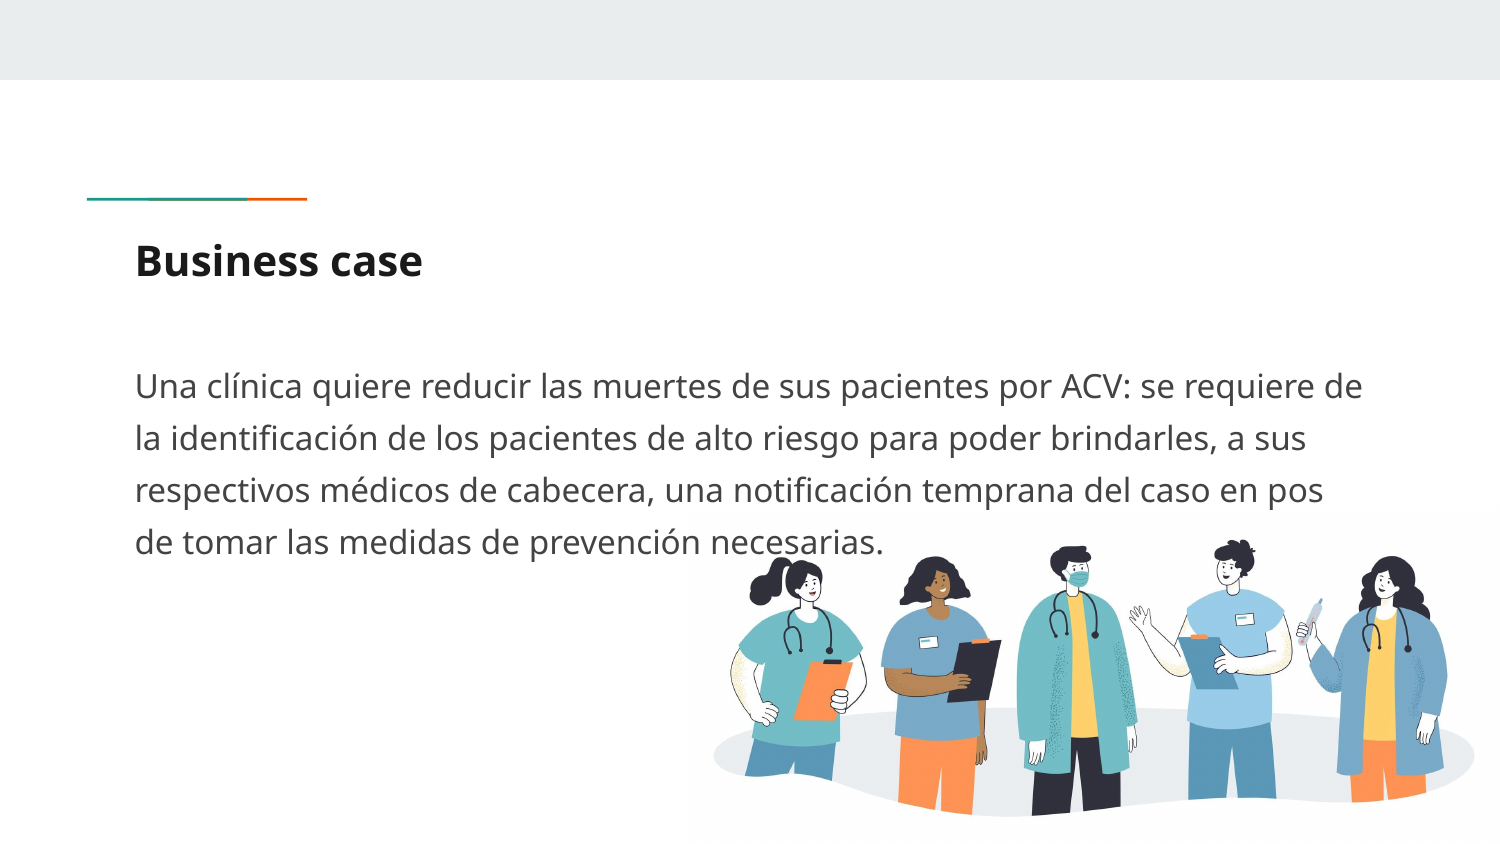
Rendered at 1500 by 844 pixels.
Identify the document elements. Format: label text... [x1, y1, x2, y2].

picture [681, 506, 1500, 844]
list Una clínica quiere reducir las muertes de sus pacientes por ACV: se requiere de la identificación de los pacientes de alto riesgo para poder brindarles, a sus respectivos médicos de cabecera, una notificación temprana del caso en pos de tomar las medidas de prevención necesarias. [119, 341, 1381, 712]
title Business case [119, 216, 1381, 305]
